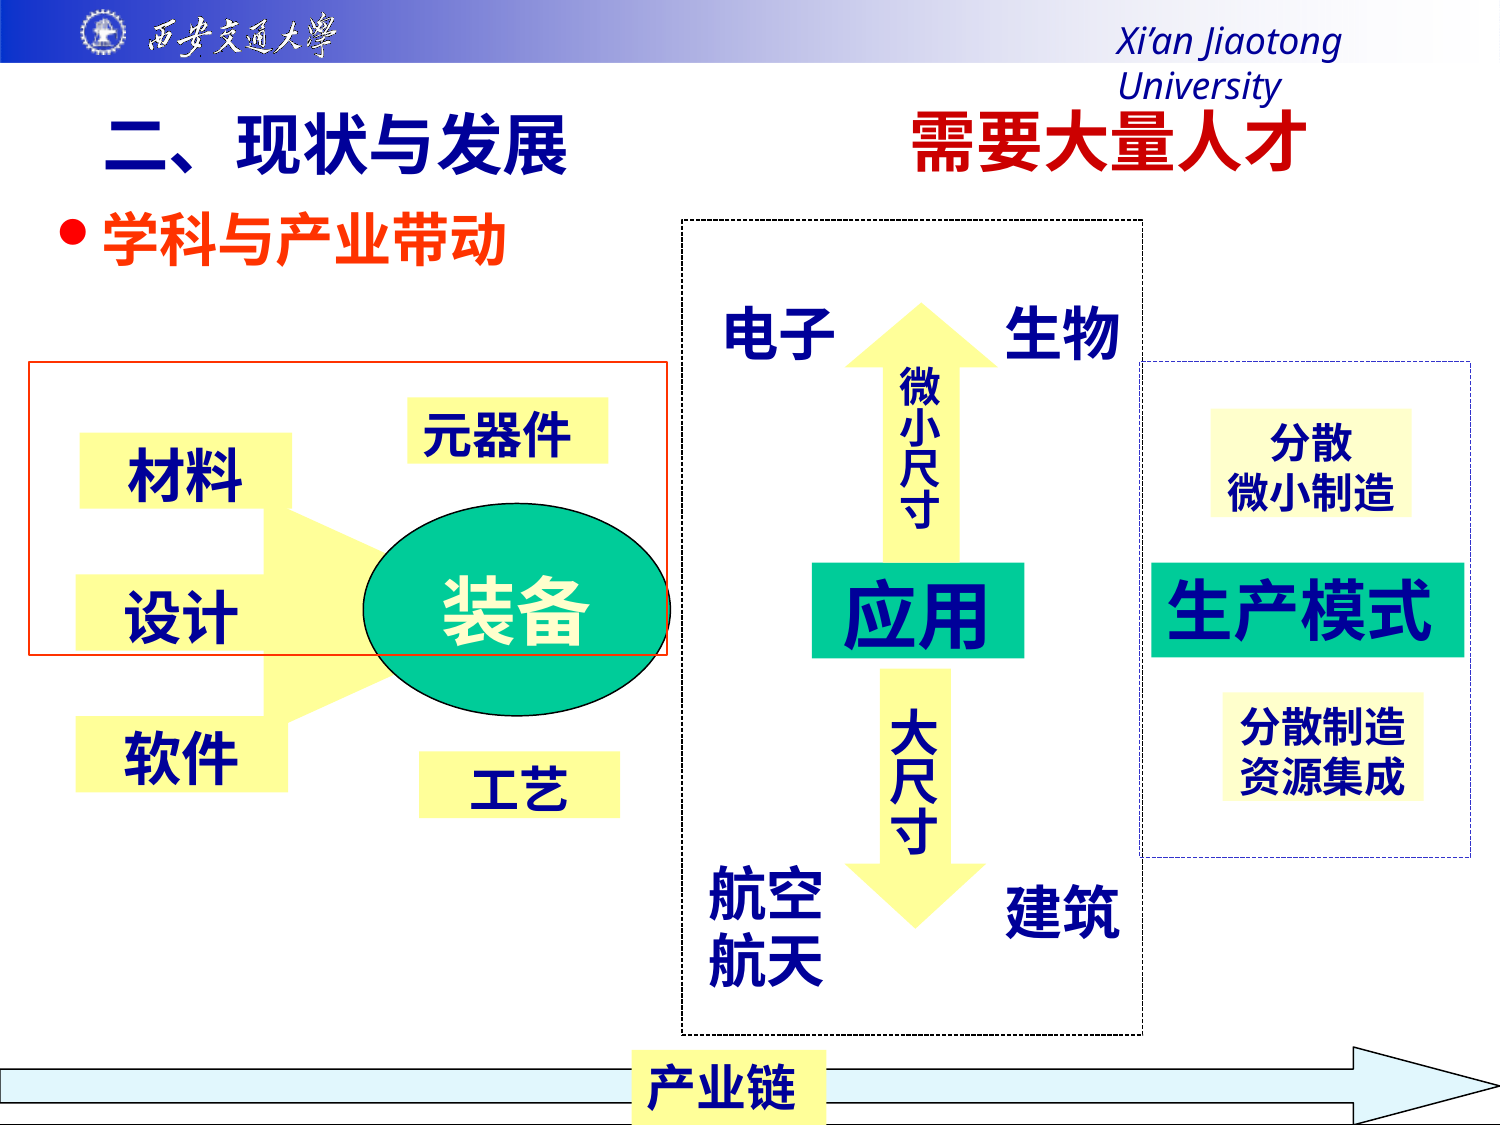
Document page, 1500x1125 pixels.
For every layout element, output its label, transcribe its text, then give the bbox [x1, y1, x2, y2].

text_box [680, 219, 1472, 1037]
text_box 装备 [29, 361, 668, 656]
text_box Xi’an Jiaotong University [1114, 15, 1465, 108]
text_box 需要大量人才 [907, 97, 1314, 180]
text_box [263, 497, 672, 735]
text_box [0, 1045, 1500, 1125]
text_box 软件 [75, 716, 289, 793]
text_box 二、现状与发展 学科与产业带动 [54, 76, 573, 274]
picture [0, 0, 1500, 63]
text_box 元器件 [407, 397, 609, 464]
text_box 工艺 [419, 751, 621, 819]
